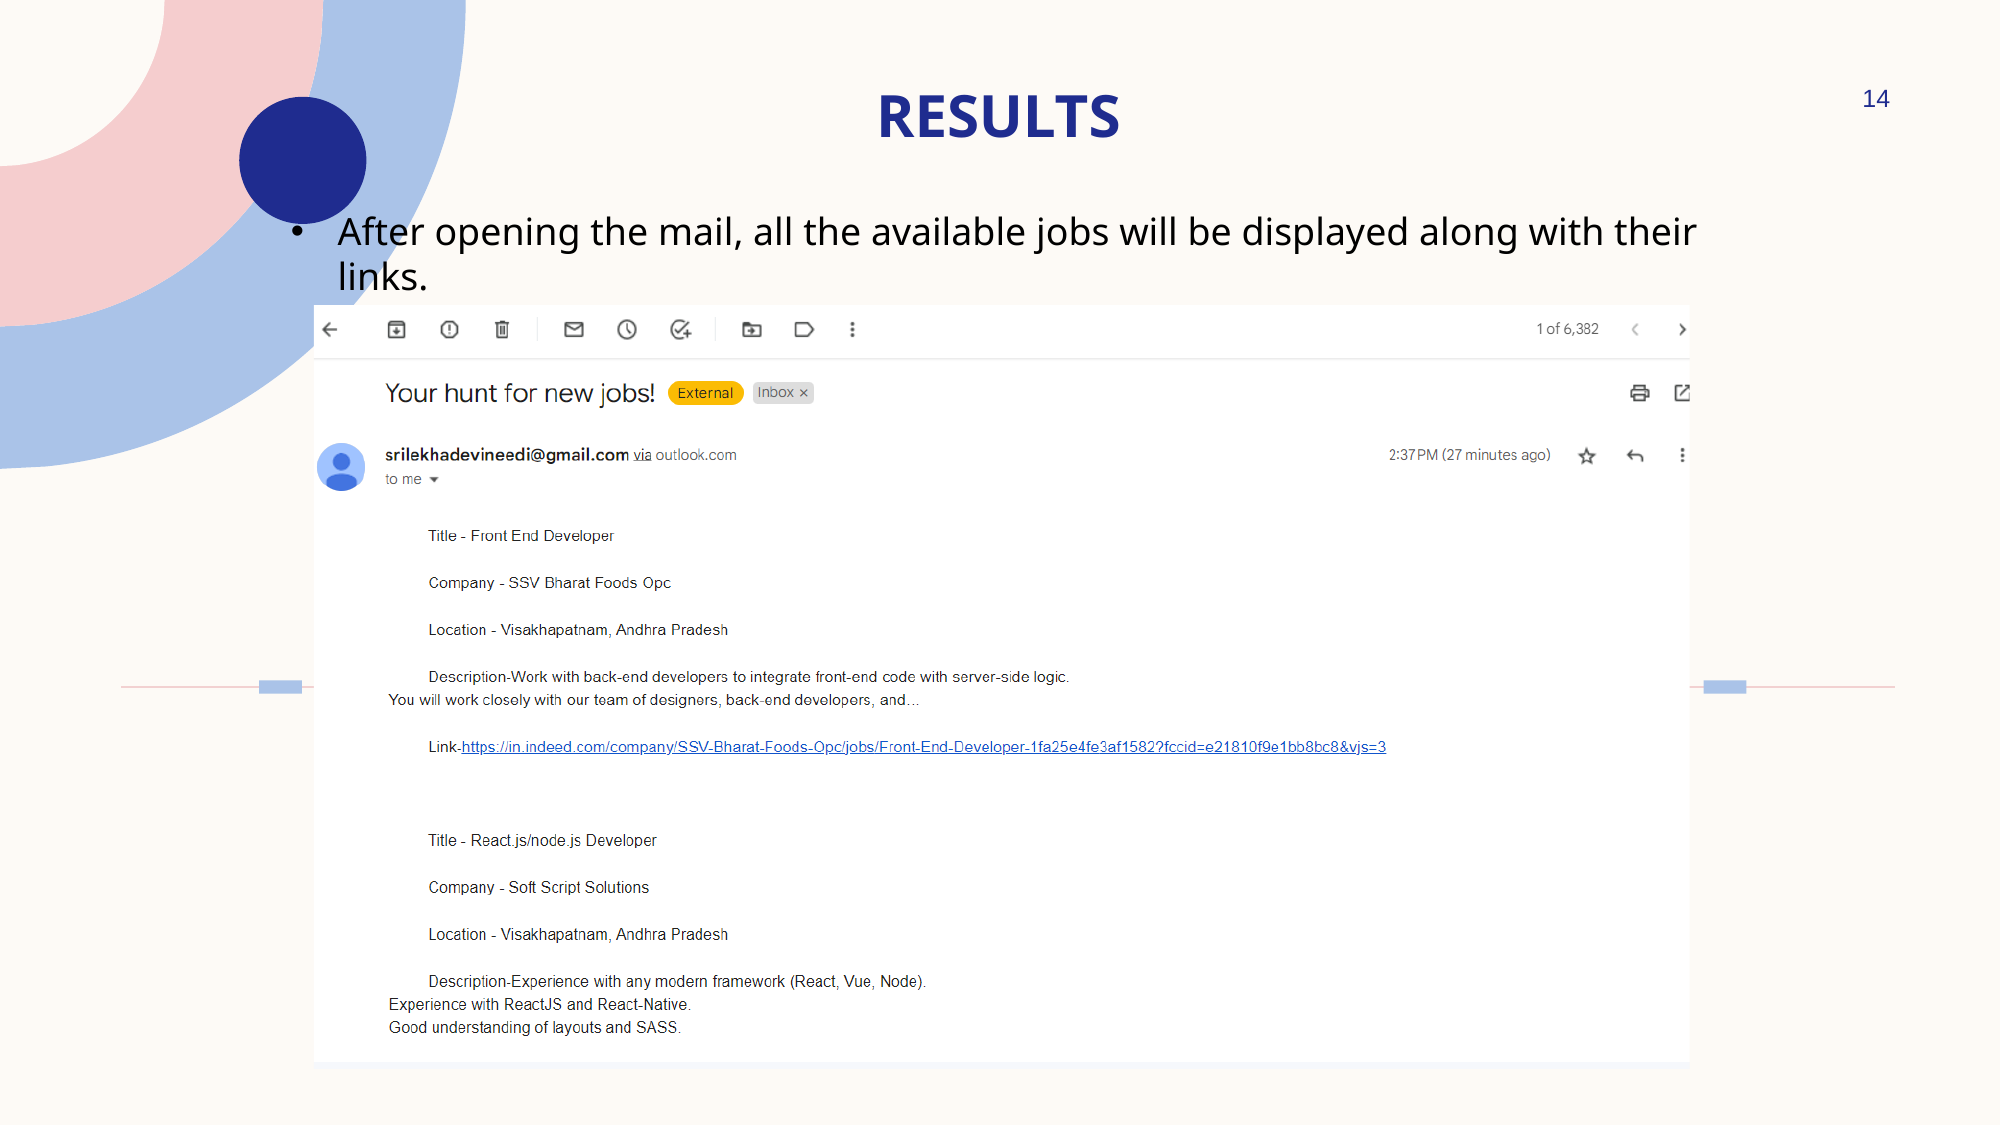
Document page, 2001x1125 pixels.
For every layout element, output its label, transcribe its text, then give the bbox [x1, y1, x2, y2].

slide_number 14 [1795, 75, 1958, 120]
picture [313, 305, 1690, 1069]
text_box After opening the mail, all the available jobs will be displayed along with their links. [276, 200, 1764, 306]
text_box [1703, 679, 1747, 695]
title results [123, 71, 1874, 198]
text_box [258, 679, 303, 695]
